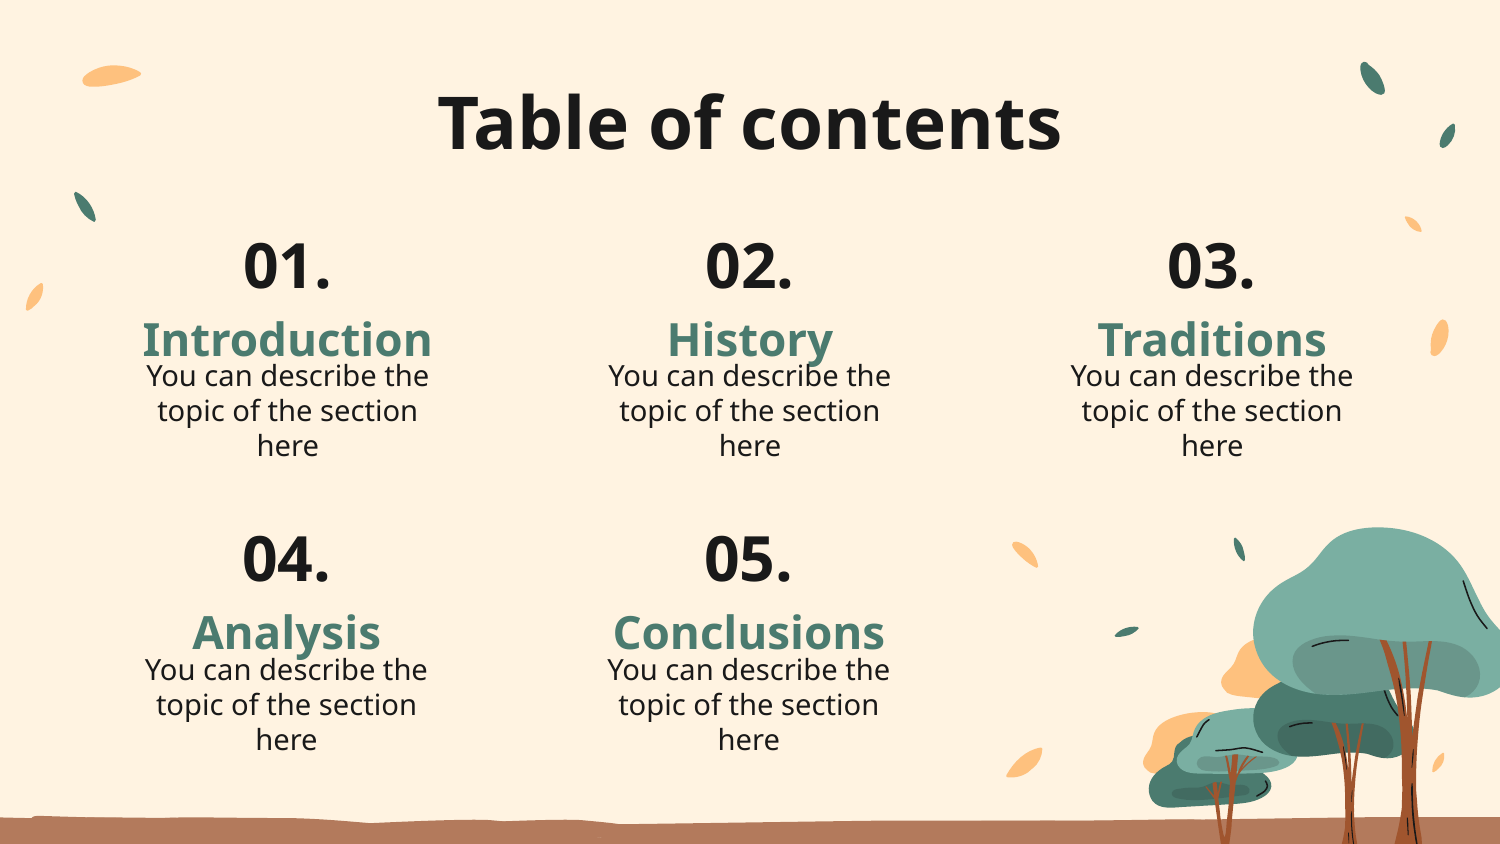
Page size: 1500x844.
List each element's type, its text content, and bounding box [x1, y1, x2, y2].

title 01. [214, 233, 362, 293]
title 03. [1138, 233, 1286, 293]
title 05. [675, 527, 823, 587]
subtitle You can describe the topic of the section here [1042, 372, 1382, 448]
title 02. [676, 233, 824, 293]
title 04. [213, 527, 360, 587]
title Conclusions [579, 597, 919, 666]
subtitle You can describe the topic of the section here [580, 372, 920, 448]
title Introduction [118, 303, 458, 372]
subtitle You can describe the topic of the section here [579, 666, 919, 742]
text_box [1005, 527, 1500, 844]
title Table of contents [118, 72, 1382, 167]
subtitle You can describe the topic of the section here [116, 666, 457, 742]
subtitle You can describe the topic of the section here [118, 372, 458, 448]
title Analysis [116, 597, 457, 666]
title History [580, 303, 920, 372]
title Traditions [1042, 303, 1382, 372]
